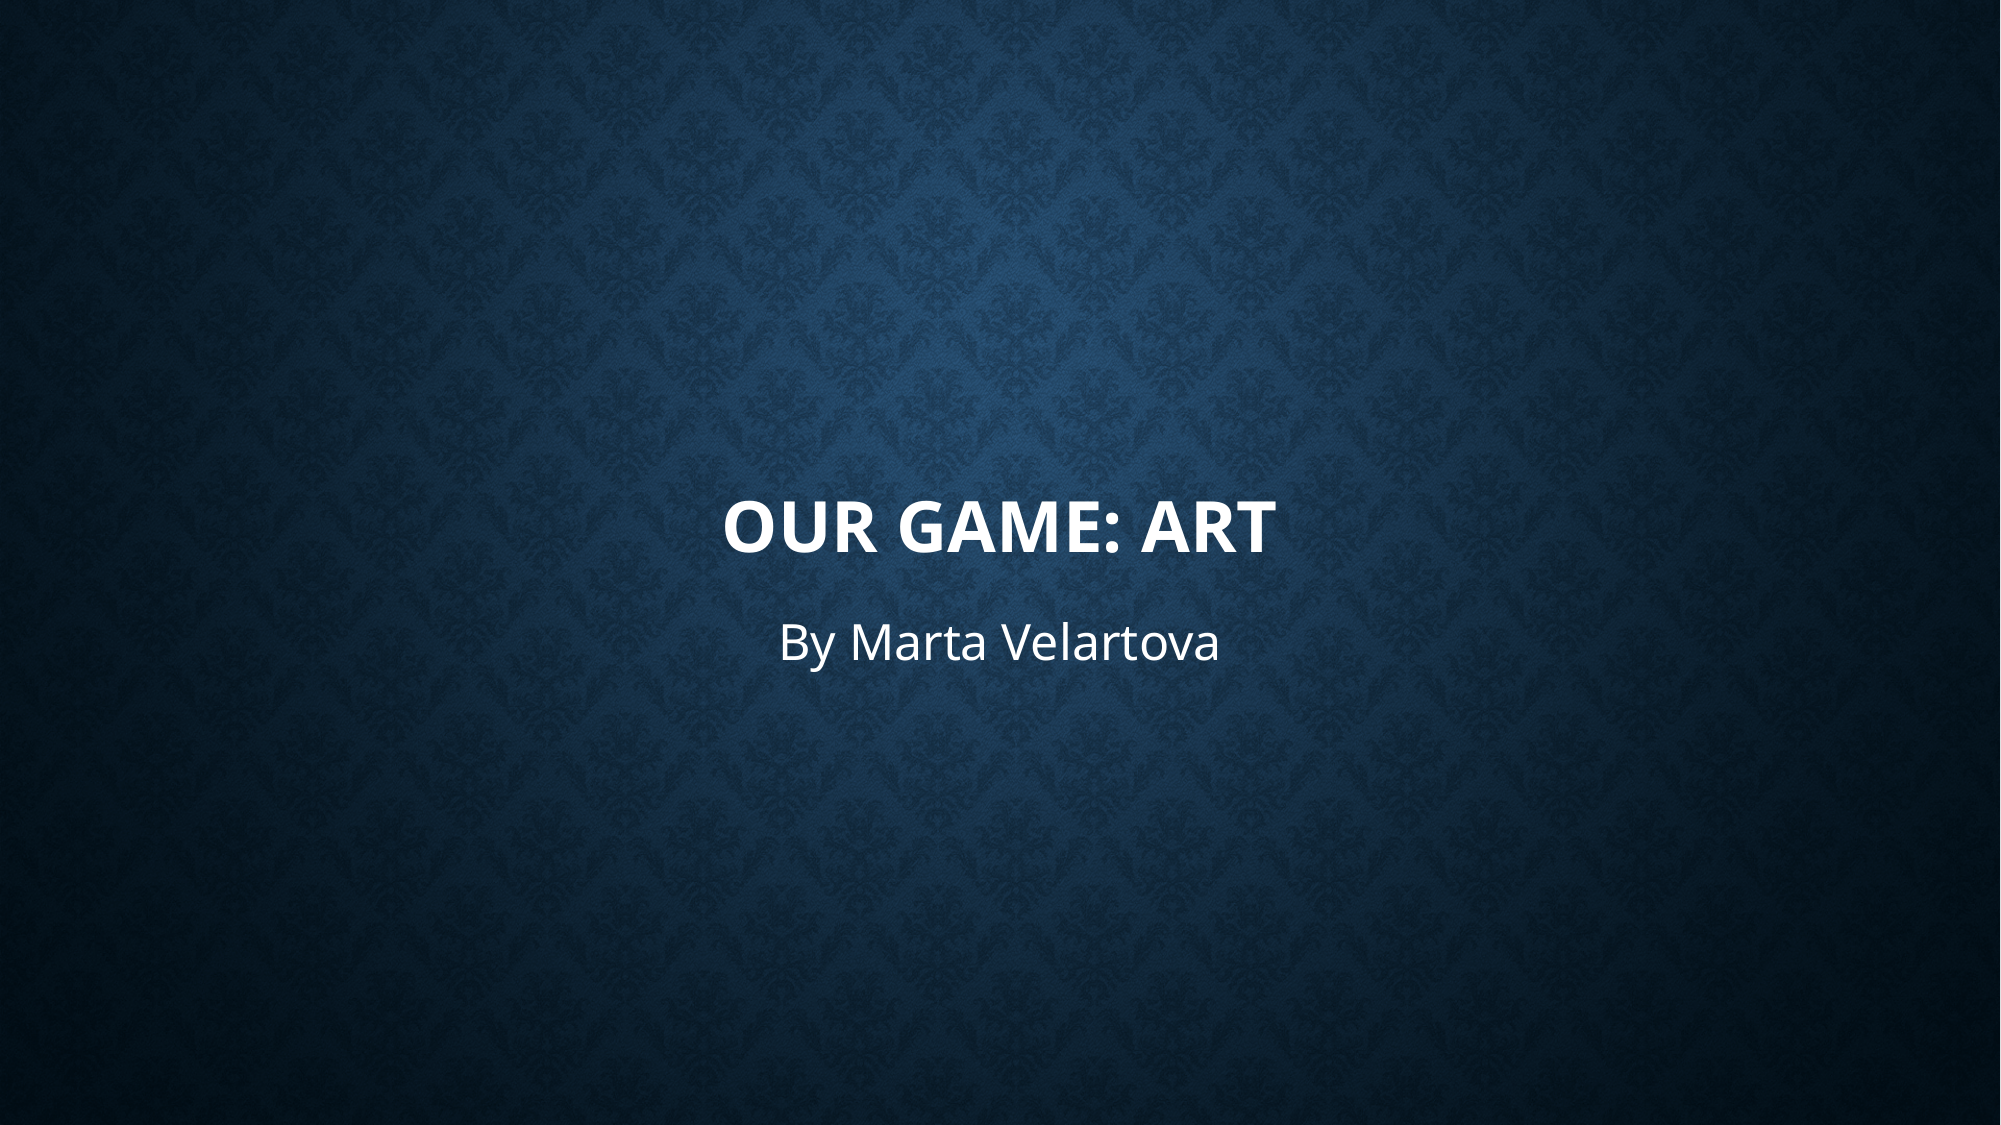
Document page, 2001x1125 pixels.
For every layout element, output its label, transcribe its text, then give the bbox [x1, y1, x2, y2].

list By Marta Velartova [201, 590, 1799, 837]
title Our Game: Art [201, 107, 1799, 576]
